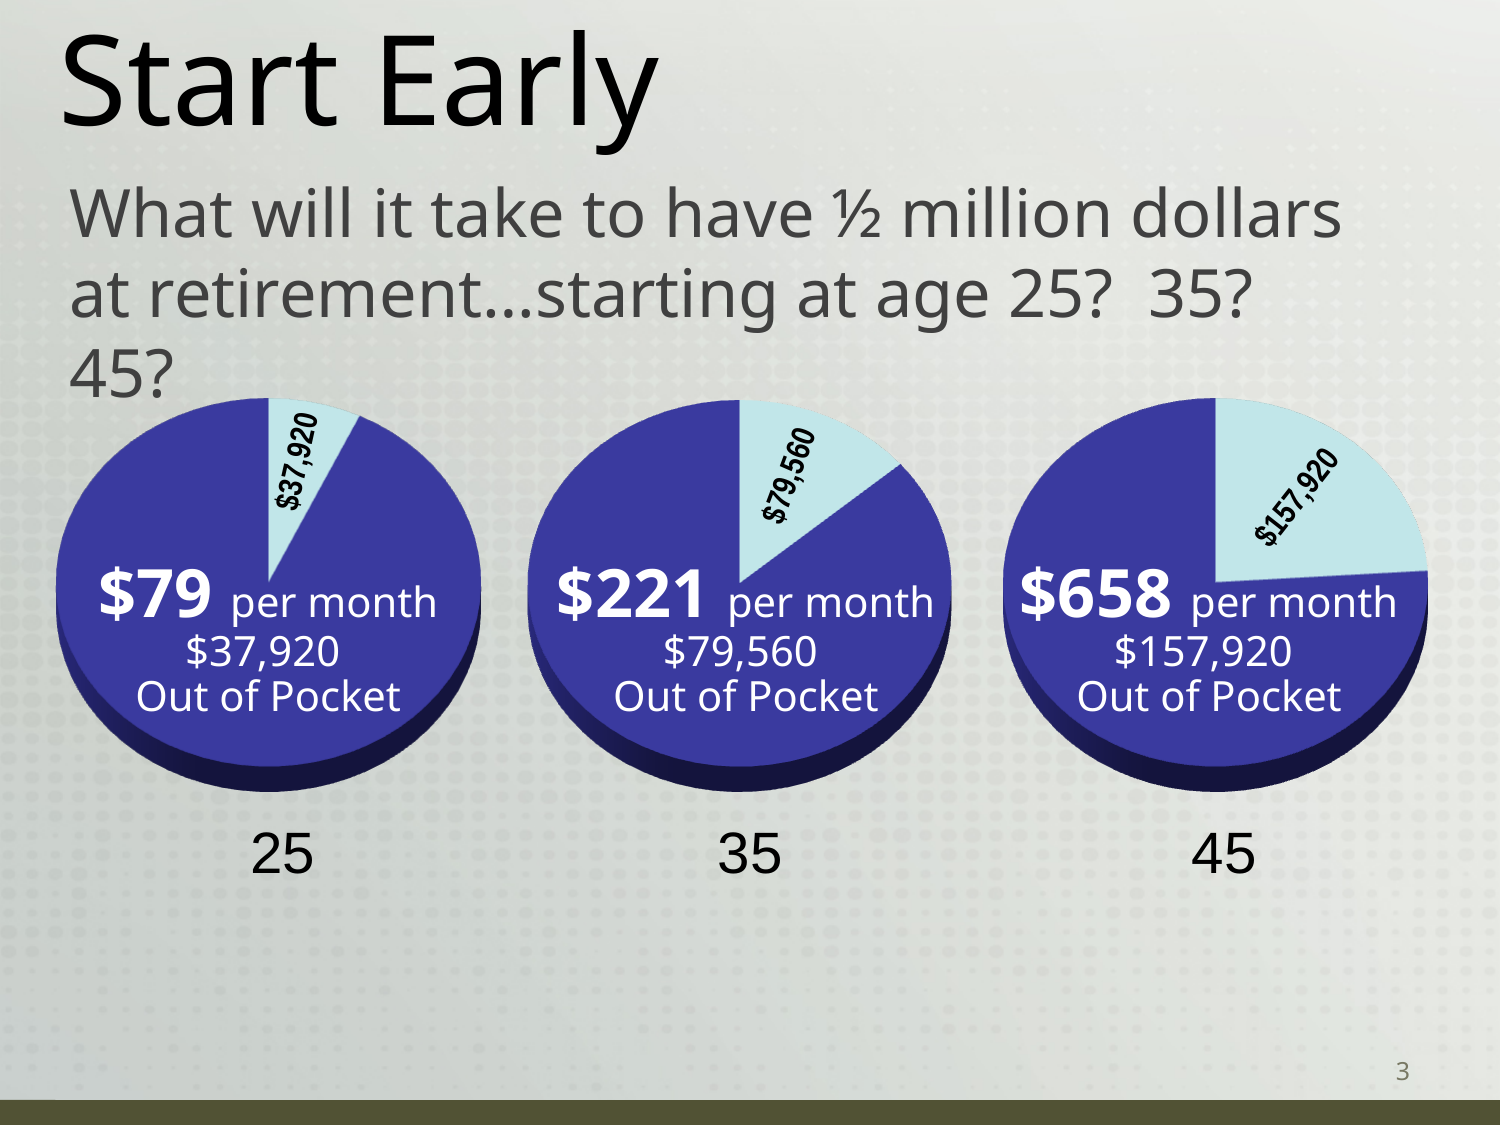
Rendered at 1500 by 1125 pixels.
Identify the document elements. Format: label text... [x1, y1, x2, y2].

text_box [21, 364, 493, 895]
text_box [492, 365, 966, 895]
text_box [969, 364, 1443, 895]
text_box What will it take to have ½ million dollars at retirement…starting at age 25? 35? 45? [54, 163, 1376, 365]
title Start Early [58, 24, 1484, 233]
picture [0, 0, 1500, 1100]
slide_number 3 [1074, 1042, 1425, 1103]
